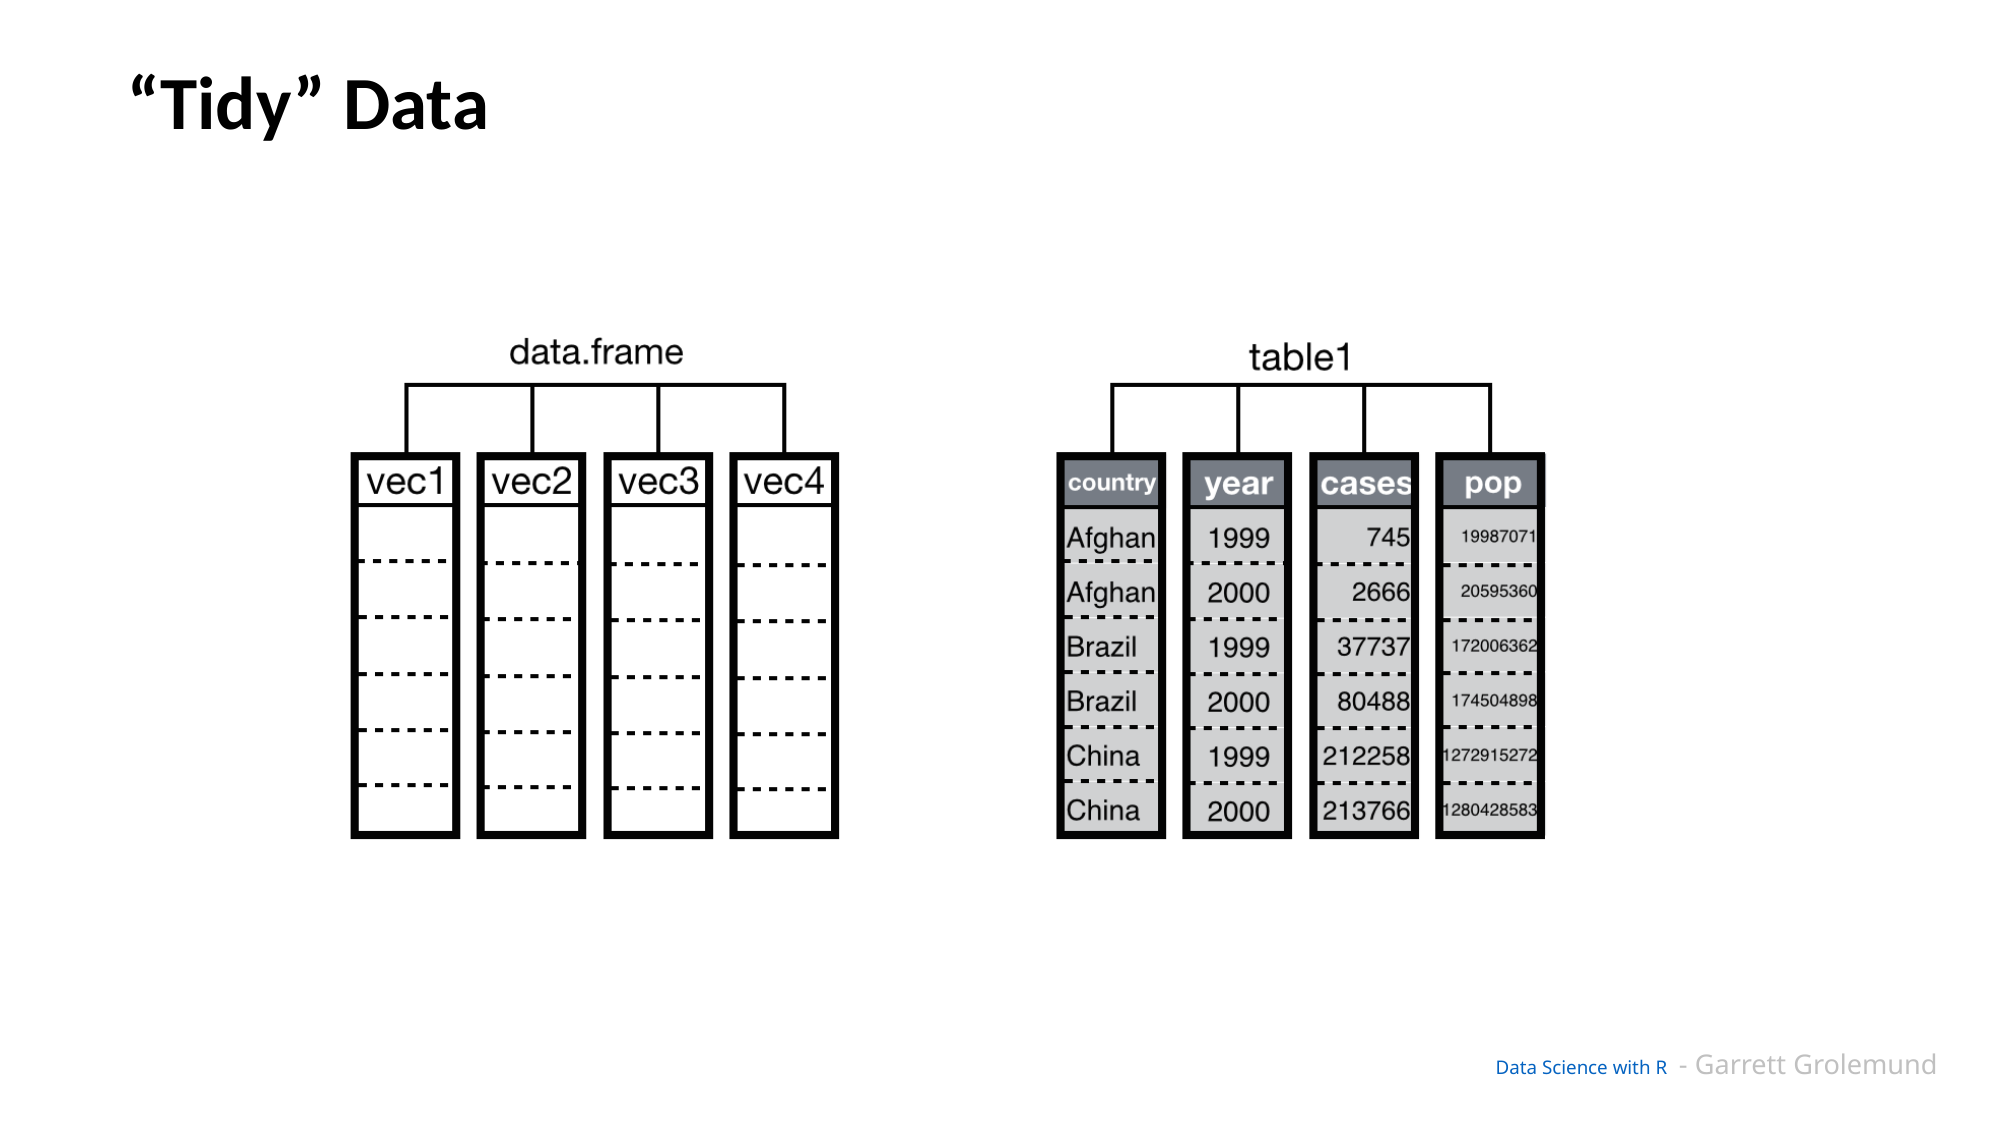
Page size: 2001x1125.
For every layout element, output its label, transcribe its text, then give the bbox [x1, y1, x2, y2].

text_box “Tidy” Data [112, 47, 505, 153]
text_box Data Science with R - Garrett Grolemund [1480, 1047, 1953, 1125]
picture [50, 279, 2000, 889]
